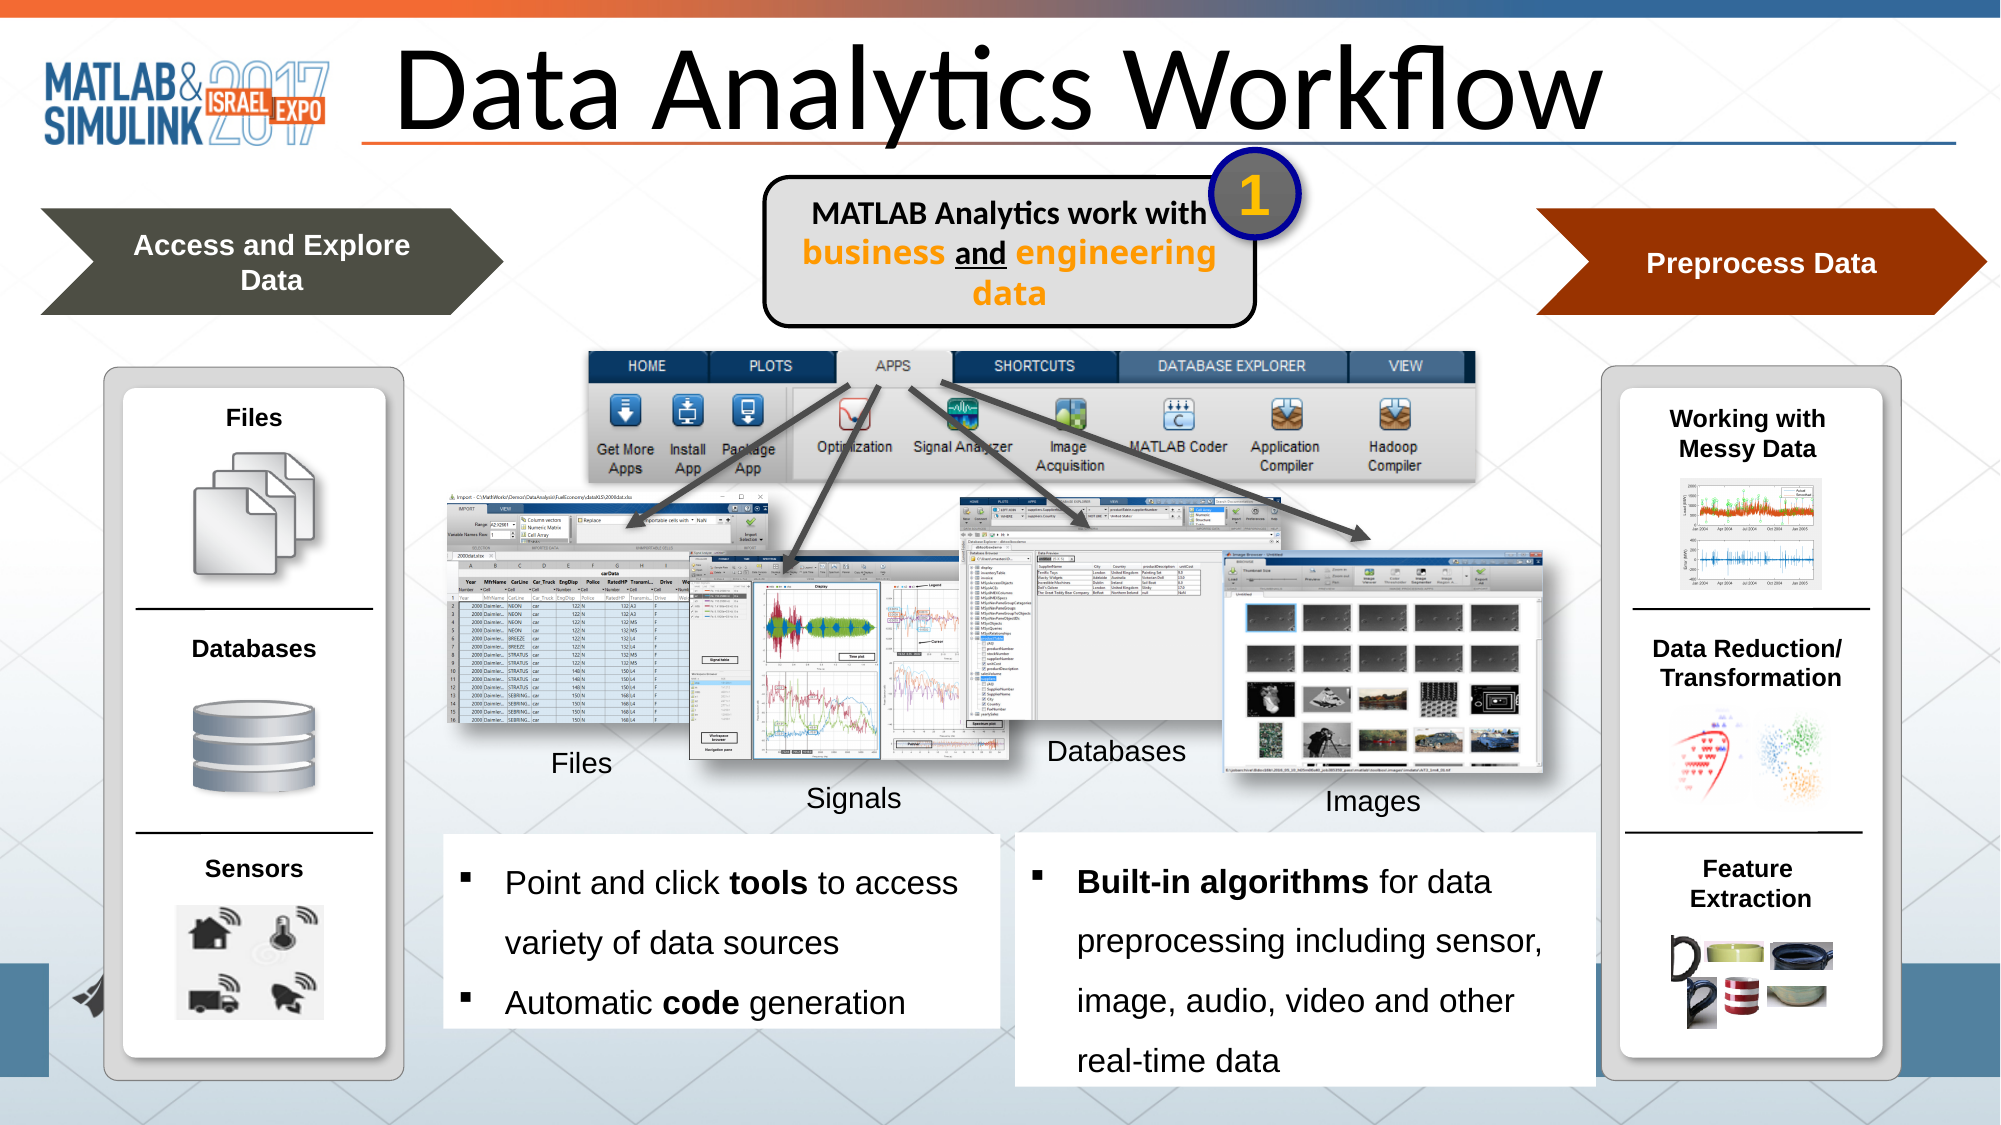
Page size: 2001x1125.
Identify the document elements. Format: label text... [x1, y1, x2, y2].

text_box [782, 385, 880, 575]
text_box Built-in algorithms for data preprocessing including sensor, image, audio, video and other real-time data [1015, 832, 1534, 1087]
text_box Databases [1032, 728, 1217, 775]
text_box MATLAB Analytics work with business and engineering data [762, 174, 1258, 329]
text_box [1210, 149, 1299, 238]
picture [0, 0, 2001, 1125]
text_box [40, 208, 504, 1081]
text_box Signals [783, 772, 944, 823]
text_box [1535, 208, 1988, 1081]
text_box Files [509, 736, 658, 787]
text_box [909, 387, 935, 529]
text_box Point and click tools to access variety of data sources Automatic code generation [509, 834, 1001, 1029]
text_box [625, 384, 781, 529]
text_box Images [1302, 781, 1463, 825]
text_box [940, 381, 1372, 540]
title Data Analytics Workflow [99, 0, 1900, 175]
